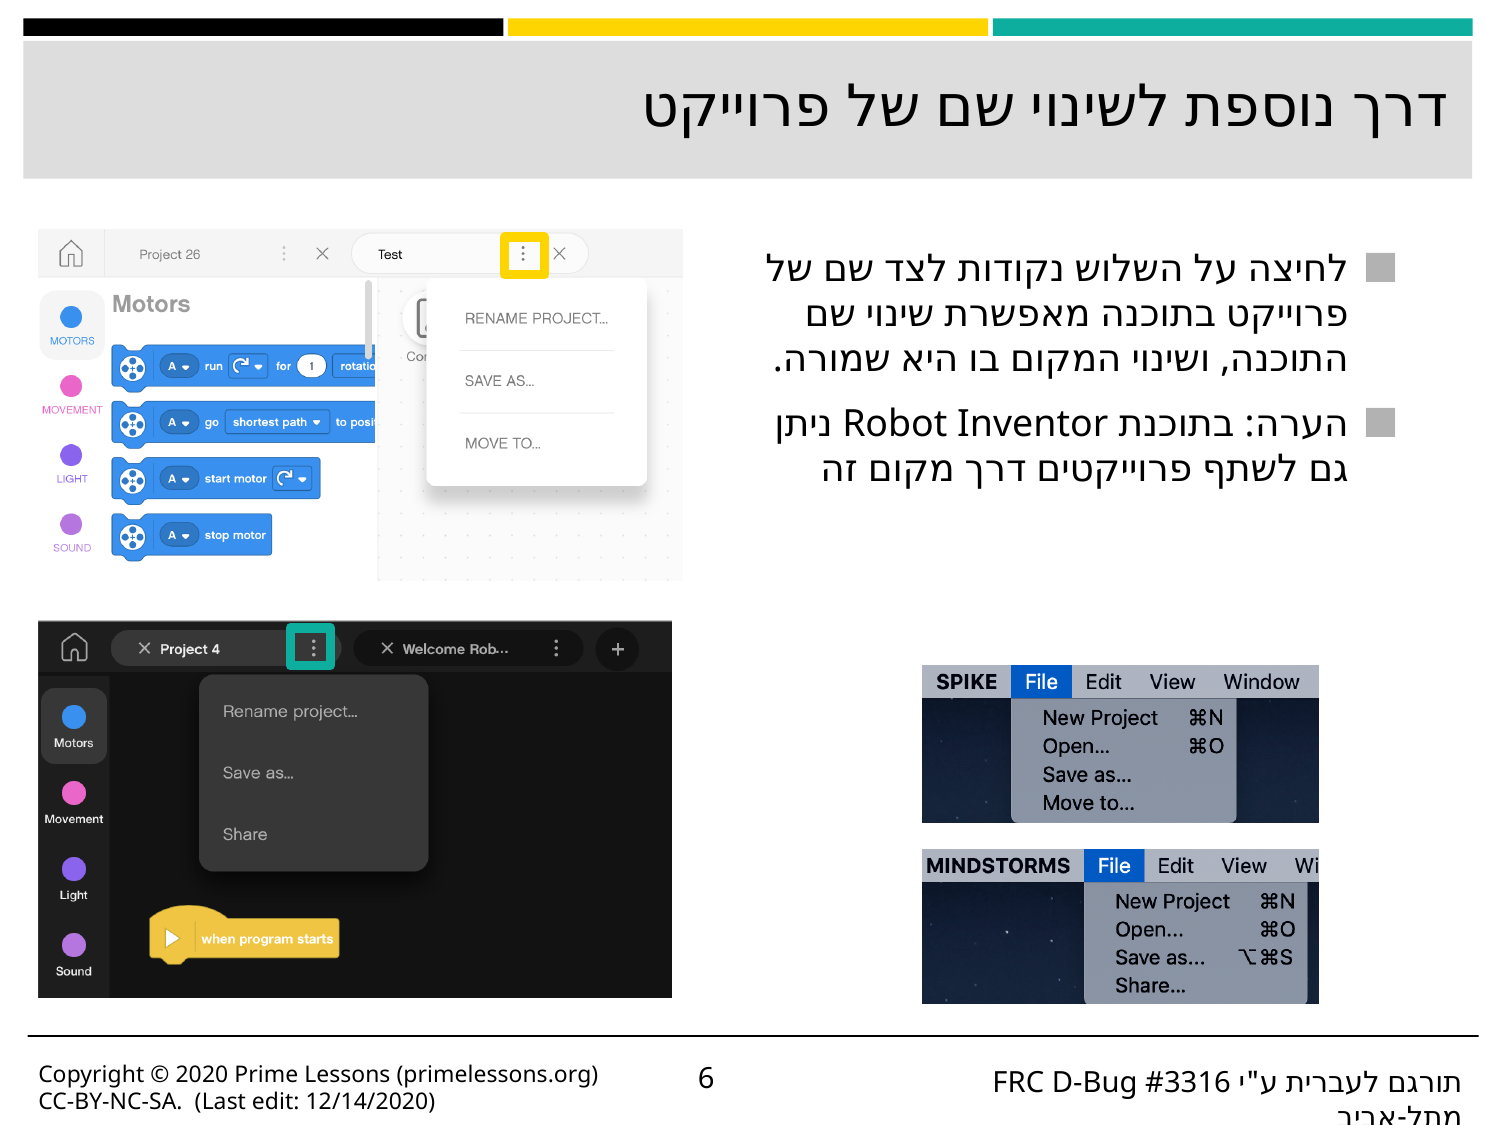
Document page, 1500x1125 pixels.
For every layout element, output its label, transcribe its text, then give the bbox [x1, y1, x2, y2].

picture [38, 620, 672, 998]
slide_number ‹#› [682, 1051, 810, 1112]
title דרך נוספת לשינוי שם של פרוייקט [28, 60, 1464, 148]
picture [922, 849, 1319, 1004]
footer Copyright © 2020 Prime Lessons (primelessons.org) CC-BY-NC-SA. (Last edit: 12/14/2020) [23, 1051, 622, 1112]
picture [922, 665, 1319, 823]
list לחיצה על השלוש נקודות לצד שם של פרוייקט בתוכנה מאפשרת שינוי שם התוכנה, ושינוי המקום בו היא שמורה. הערה: בתוכנת Robot Inventor ניתן גם לשתף פרוייקטים דרך מקום זה [728, 236, 1415, 1028]
picture [38, 229, 683, 582]
